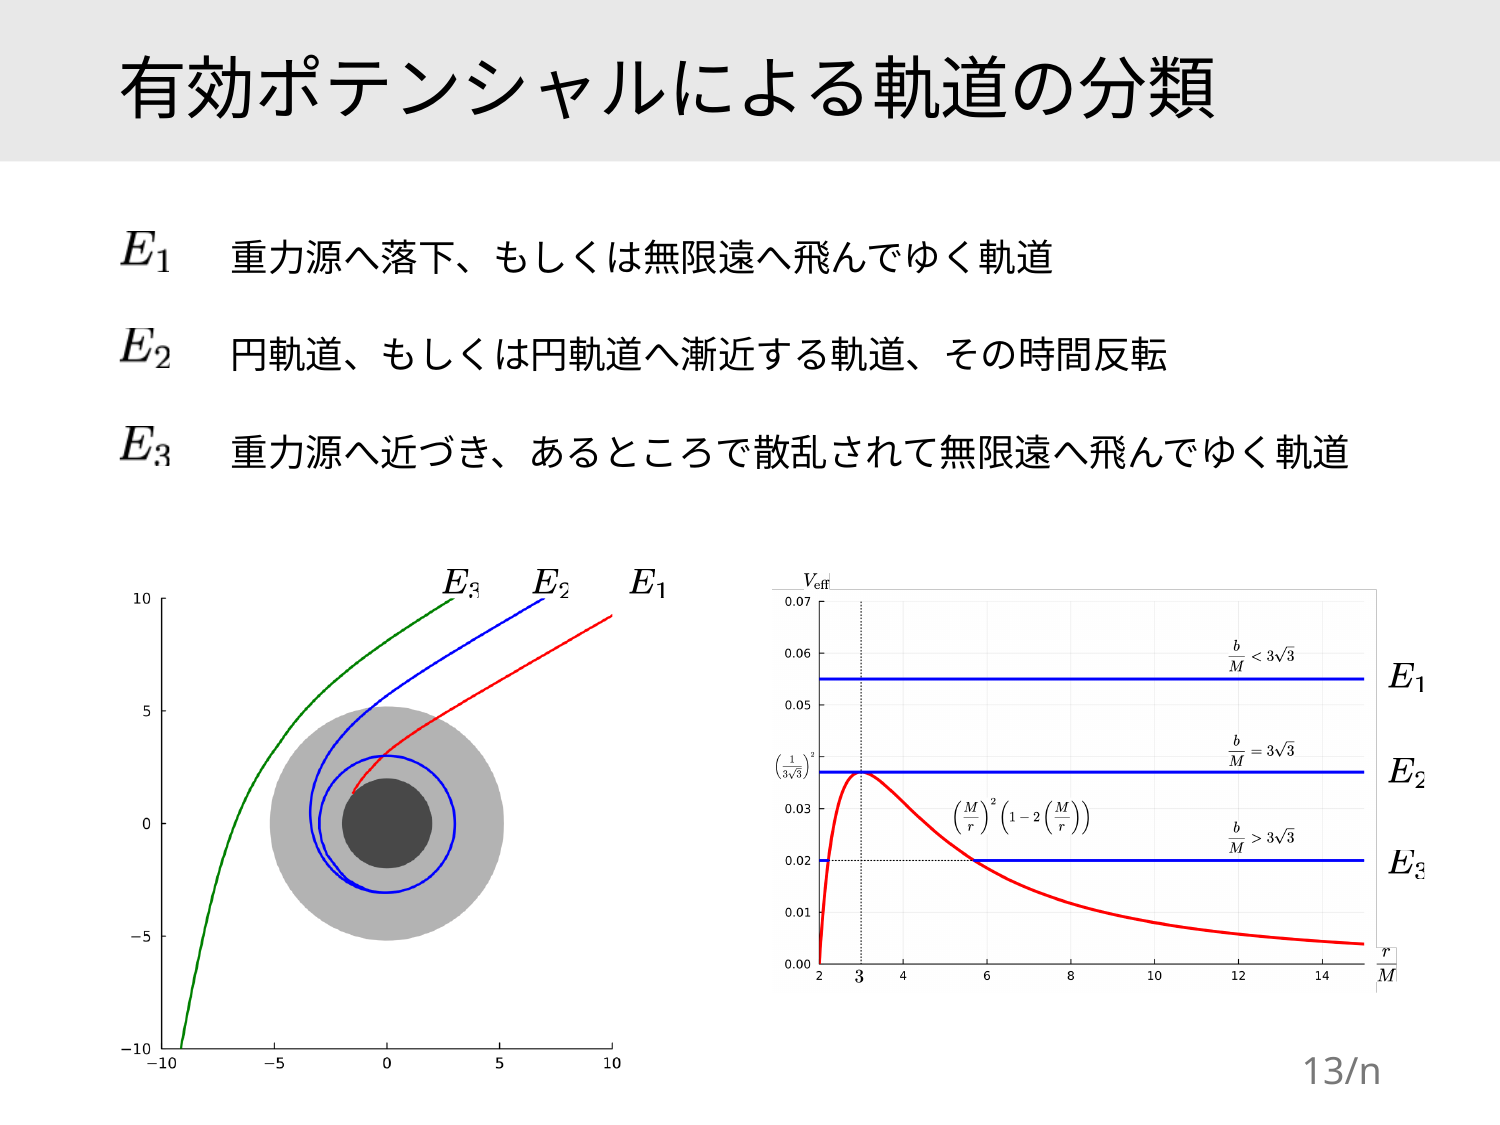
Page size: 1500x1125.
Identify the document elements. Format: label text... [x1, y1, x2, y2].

picture [119, 327, 170, 369]
picture [772, 573, 1425, 994]
picture [629, 568, 665, 599]
text_box 重力源へ落下、もしくは無限遠へ飛んでゆく軌道 円軌道、もしくは円軌道へ漸近する軌道、その時間反転 重力源へ近づき、あるところで散乱されて無限遠へ飛んでゆく軌道 [103, 203, 1397, 1065]
picture [119, 425, 170, 467]
slide_number 13/n [1059, 1065, 1397, 1103]
text_box [0, 0, 1500, 163]
picture [119, 231, 170, 272]
picture [109, 568, 624, 1085]
title 有効ポテンシャルによる軌道の分類 [103, 11, 1397, 173]
